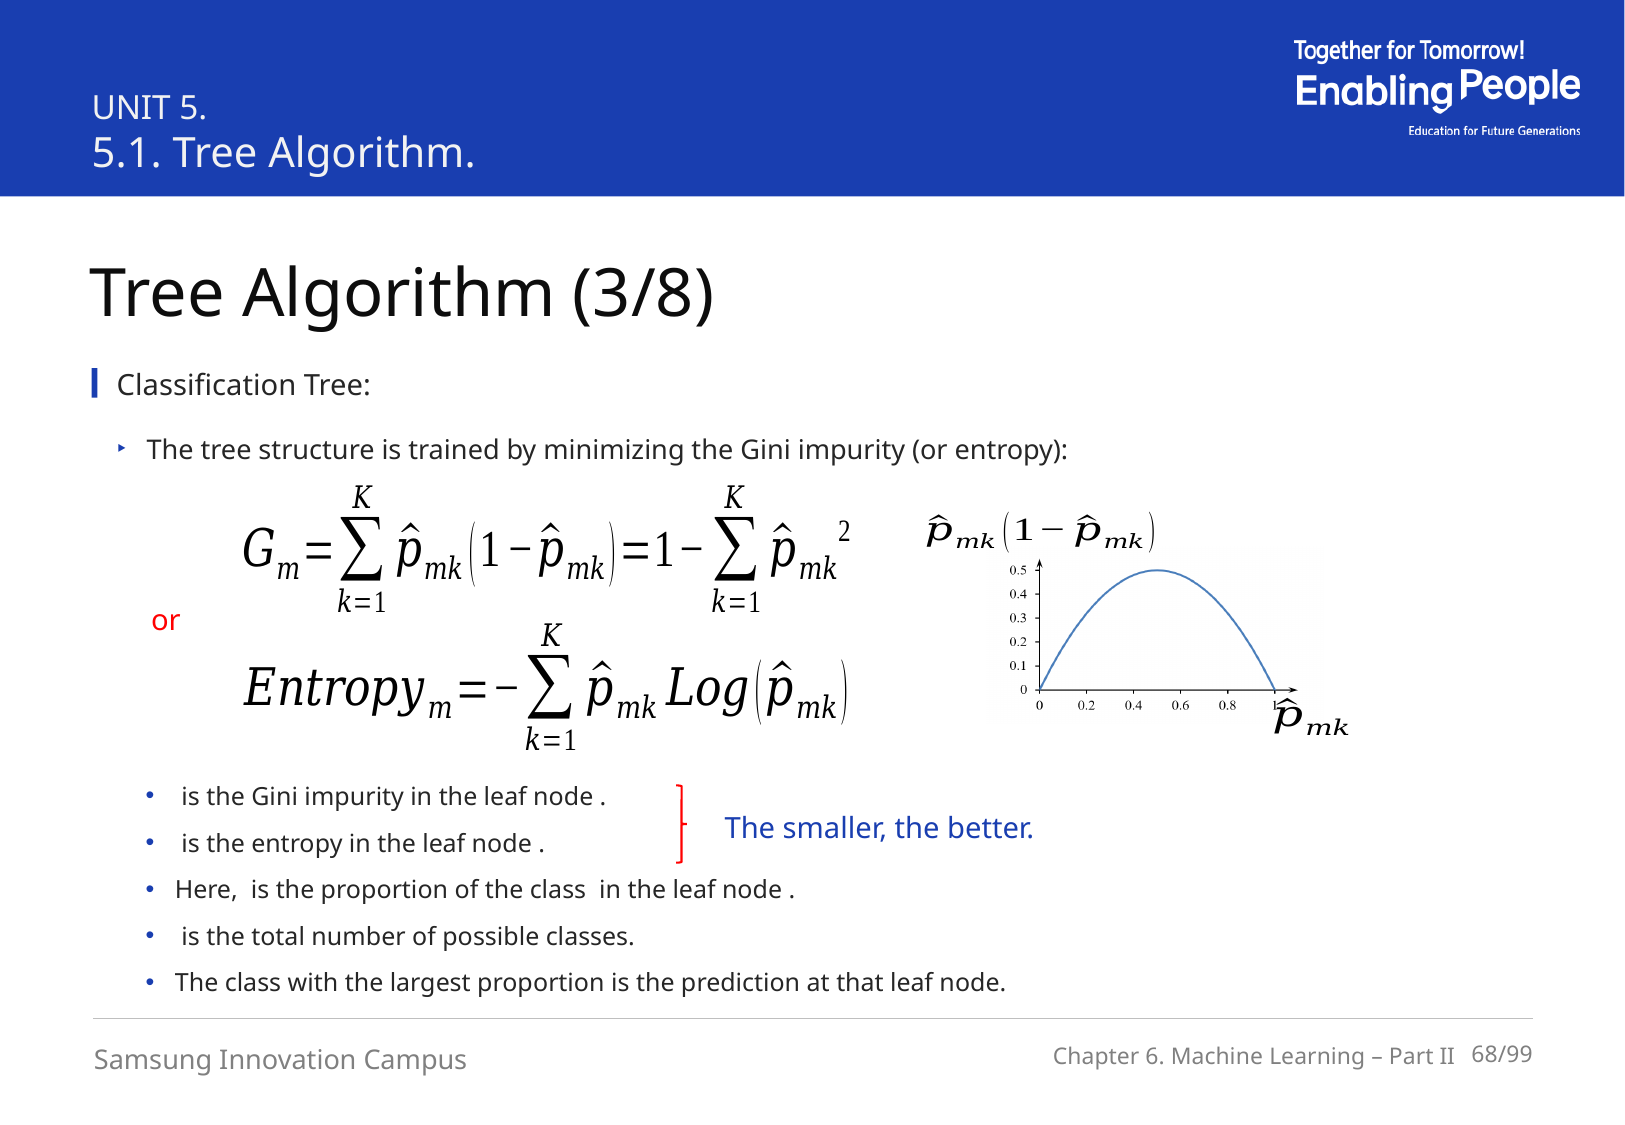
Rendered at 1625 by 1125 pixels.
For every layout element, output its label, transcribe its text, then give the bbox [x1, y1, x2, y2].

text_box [676, 785, 1126, 863]
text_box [924, 510, 1350, 741]
text_box Tree Algorithm (3/8) [89, 249, 1534, 331]
text_box or [150, 601, 183, 638]
picture [1294, 40, 1580, 135]
text_box The tree structure is trained by minimizing the Gini impurity (or entropy): [116, 419, 1534, 478]
text_box UNIT 5. 5.1. Tree Algorithm. [91, 85, 1048, 177]
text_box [91, 366, 1459, 402]
